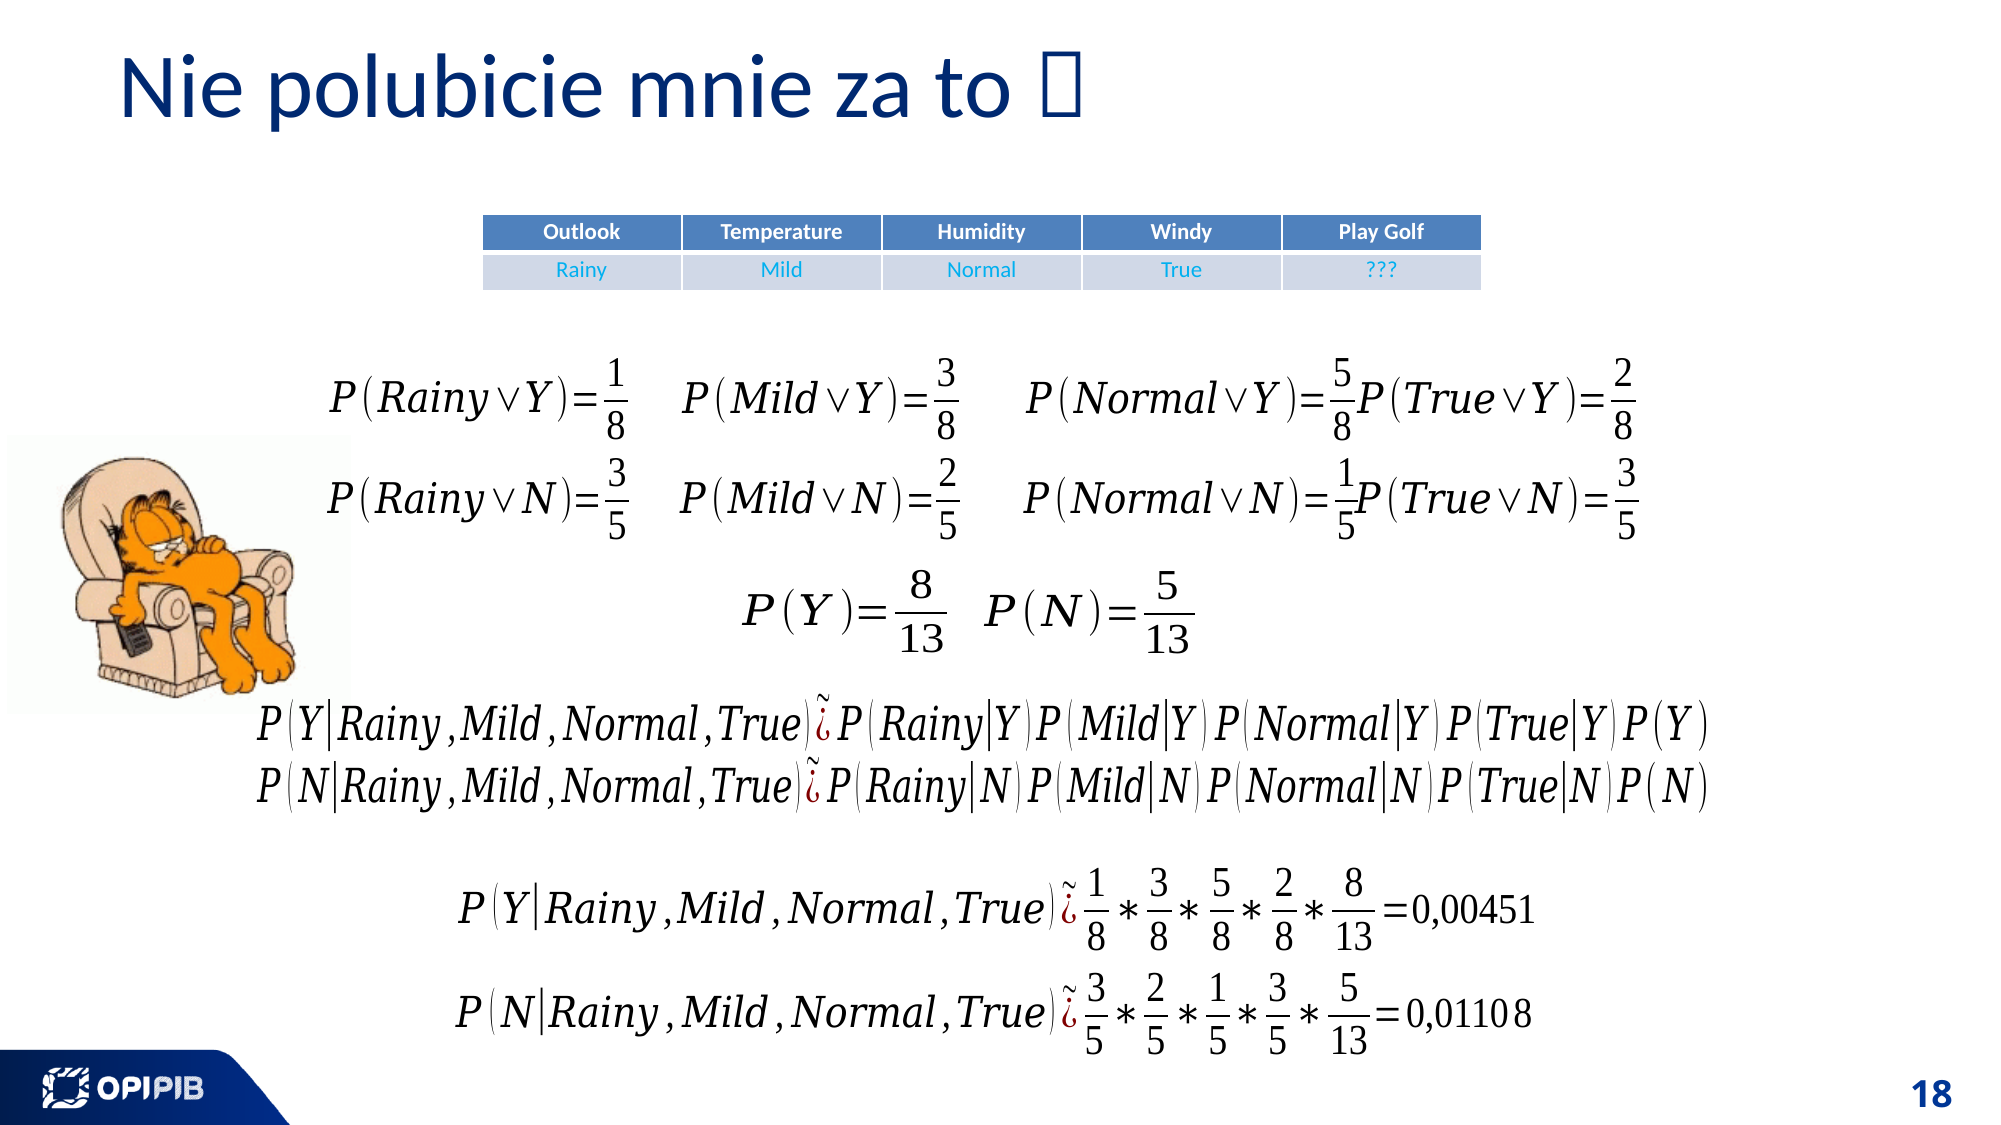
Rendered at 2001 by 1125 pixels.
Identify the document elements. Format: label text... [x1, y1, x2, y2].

title Nie polubicie mnie za to  [103, 0, 1829, 177]
table_header Temperature [683, 215, 881, 250]
table_cell True [1083, 255, 1281, 290]
slide_number 18 [1518, 1065, 1968, 1125]
picture [0, 0, 2000, 1125]
table_header Play Golf [1283, 215, 1481, 250]
table_header Outlook [483, 215, 681, 250]
table_header Windy [1083, 215, 1281, 250]
table_cell Normal [883, 255, 1081, 290]
table_cell ??? [1283, 255, 1481, 290]
table_cell Rainy [483, 255, 681, 290]
table_header Humidity [883, 215, 1081, 250]
table_cell Mild [683, 255, 881, 290]
